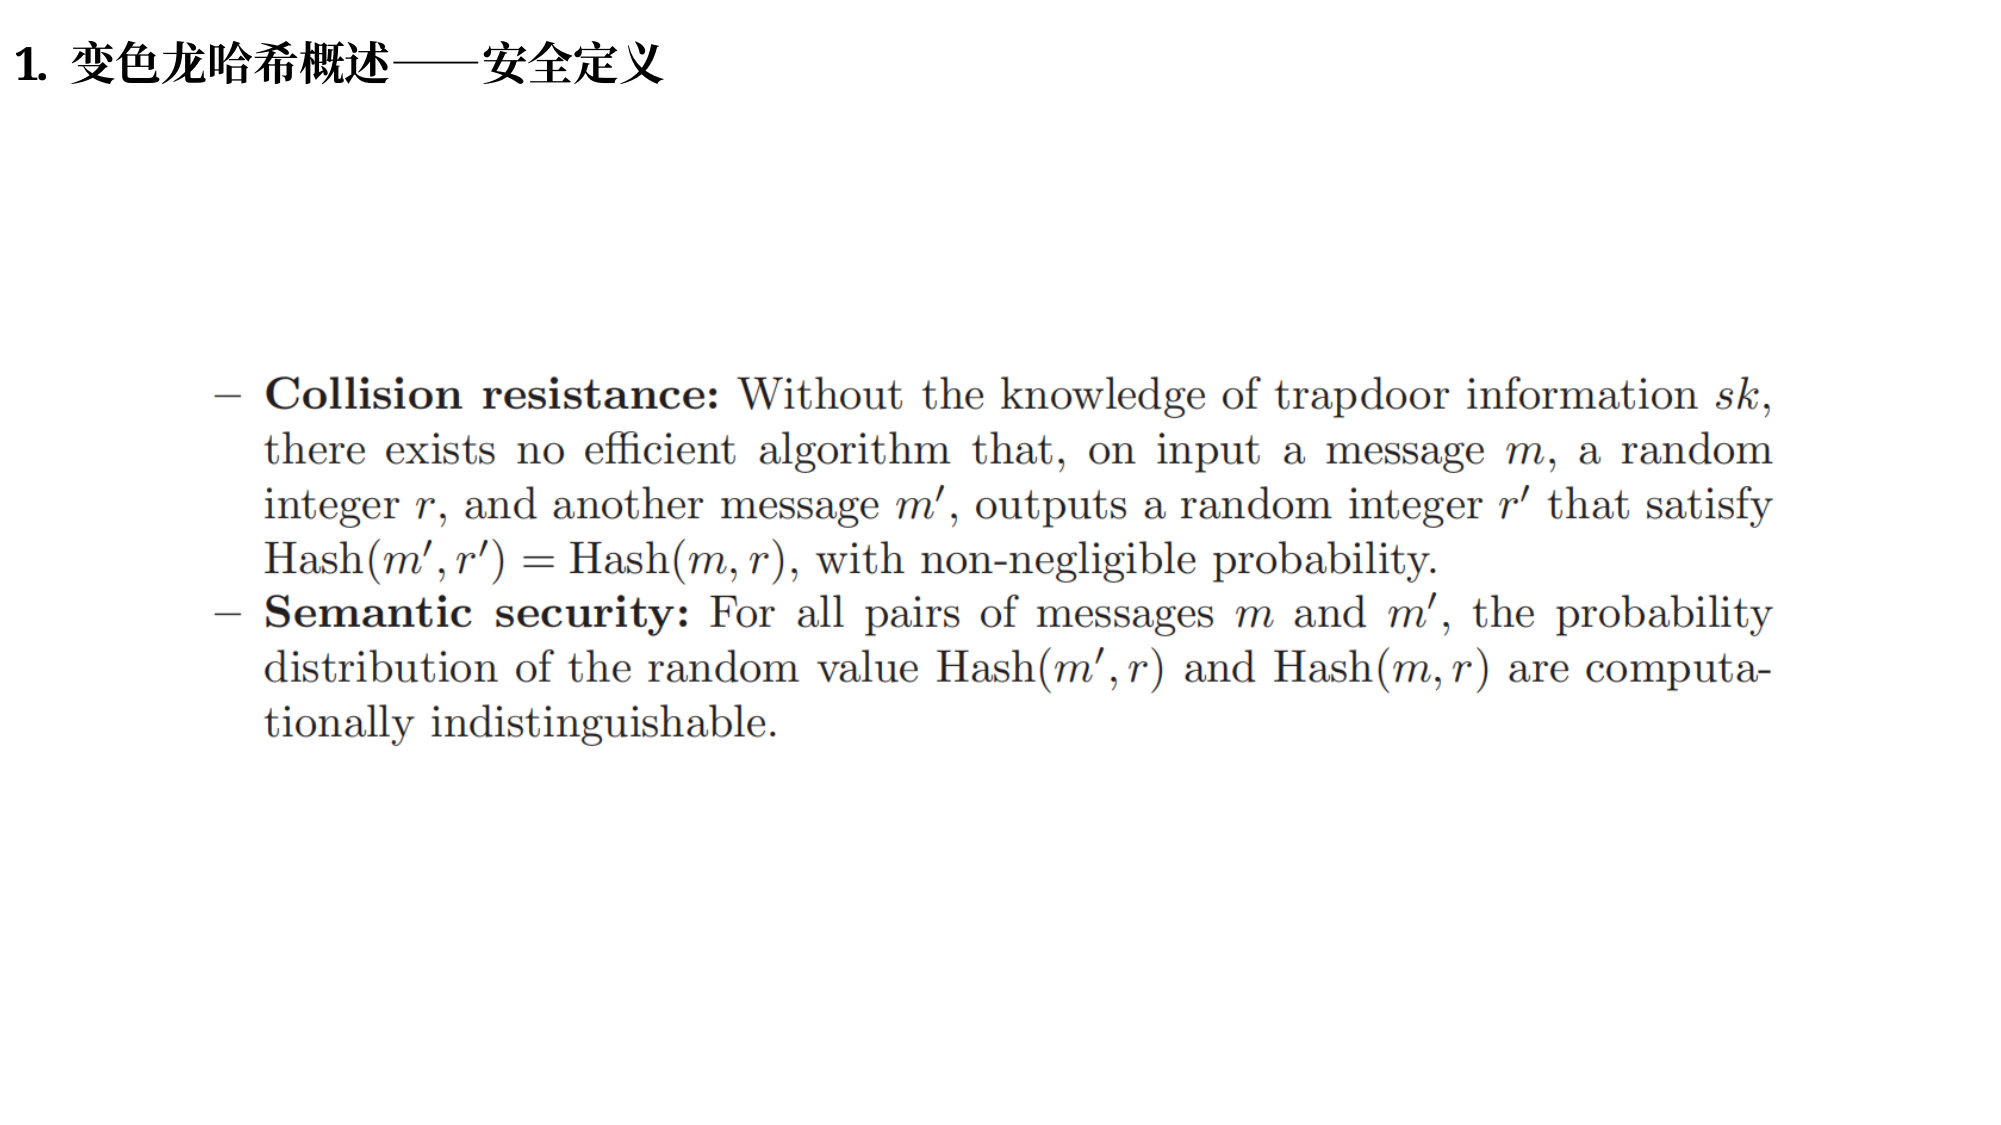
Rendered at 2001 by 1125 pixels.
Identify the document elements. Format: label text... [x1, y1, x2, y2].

picture [204, 367, 1796, 758]
text_box 变色龙哈希概述——安全定义 [0, 0, 2000, 98]
